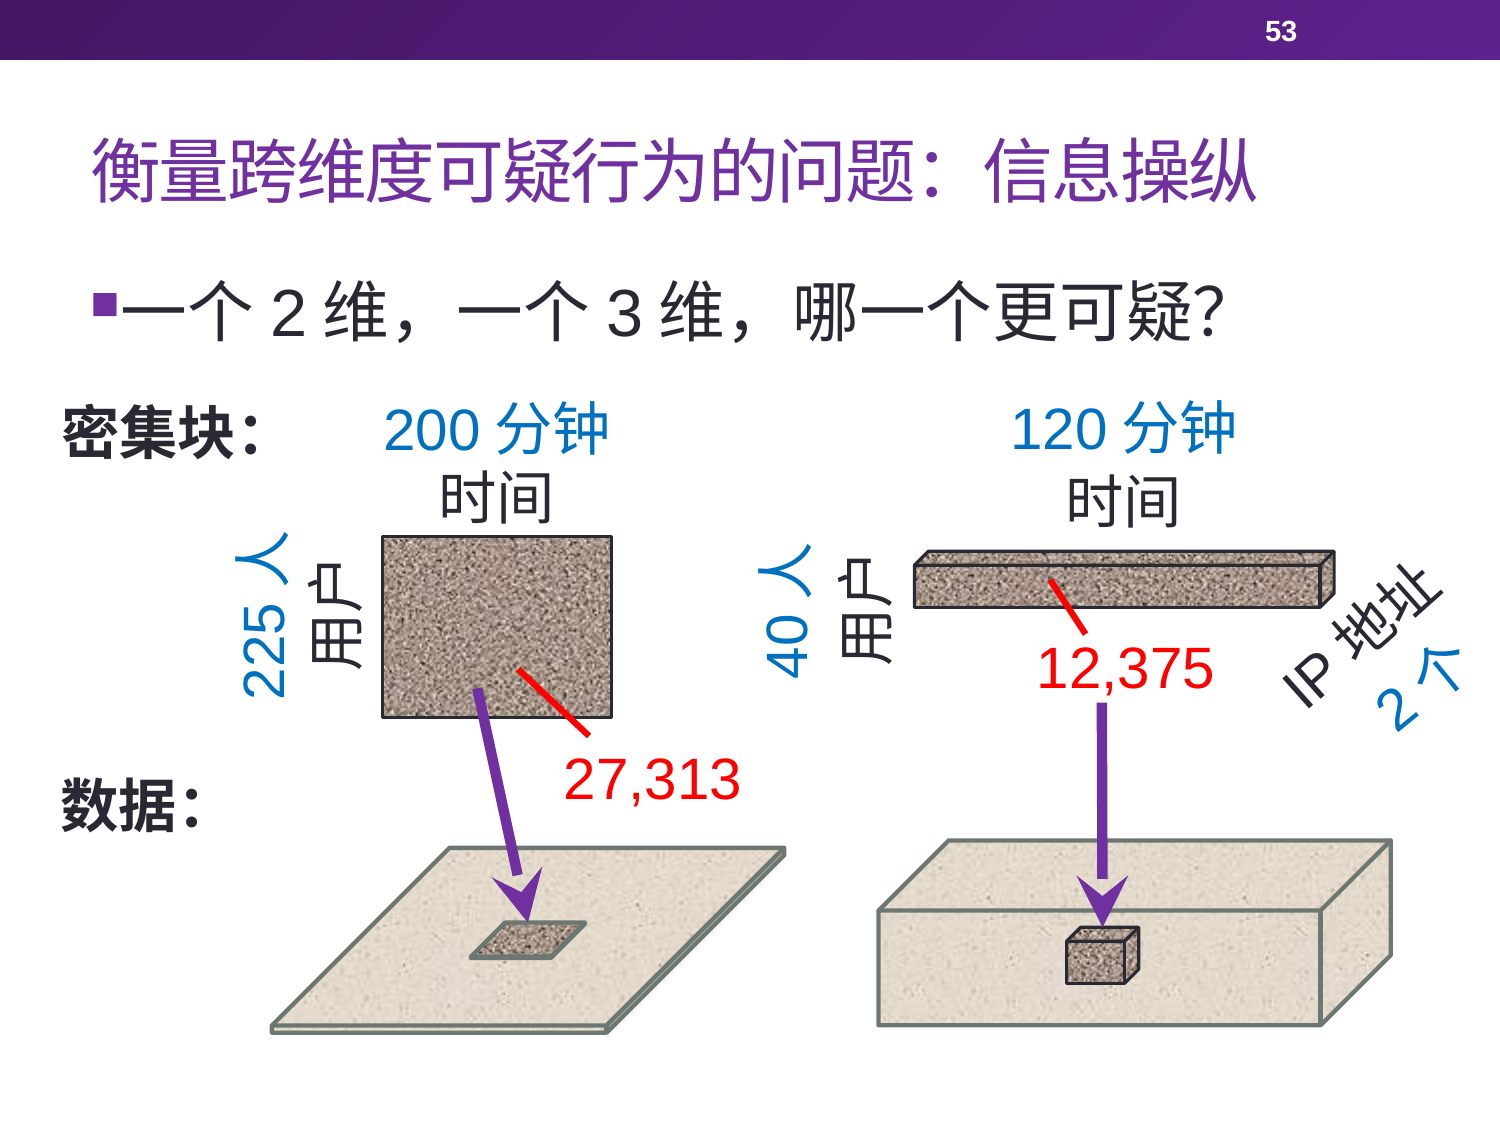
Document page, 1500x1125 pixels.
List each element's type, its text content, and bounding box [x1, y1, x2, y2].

text_box [1064, 925, 1141, 986]
text_box 密集块： [46, 388, 310, 474]
text_box 数据： [46, 762, 251, 847]
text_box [517, 669, 590, 737]
text_box 用户 [304, 540, 377, 687]
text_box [1101, 702, 1110, 928]
slide_number 53 [1250, 3, 1425, 57]
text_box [476, 687, 546, 923]
text_box [468, 920, 588, 961]
text_box 27,313 [555, 733, 758, 819]
text_box [876, 838, 1393, 1028]
text_box 12,375 [1022, 623, 1231, 709]
text_box 时间 [423, 470, 571, 539]
text_box [381, 534, 613, 720]
title 衡量跨维度可疑行为的问题：信息操纵 [75, 87, 1425, 250]
text_box [269, 845, 787, 1035]
text_box 200分钟 [368, 384, 626, 470]
text_box 2个 [1343, 608, 1500, 759]
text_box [1049, 579, 1086, 635]
text_box IP地址 [1250, 530, 1468, 737]
text_box [912, 549, 1337, 610]
text_box 时间 [1051, 469, 1198, 543]
list 一个2维，一个3维，哪一个更可疑？ [75, 262, 1425, 1063]
text_box 225人 [218, 515, 304, 715]
text_box 120分钟 [995, 383, 1254, 469]
text_box 用户 [826, 535, 907, 682]
text_box 40人 [741, 527, 826, 694]
